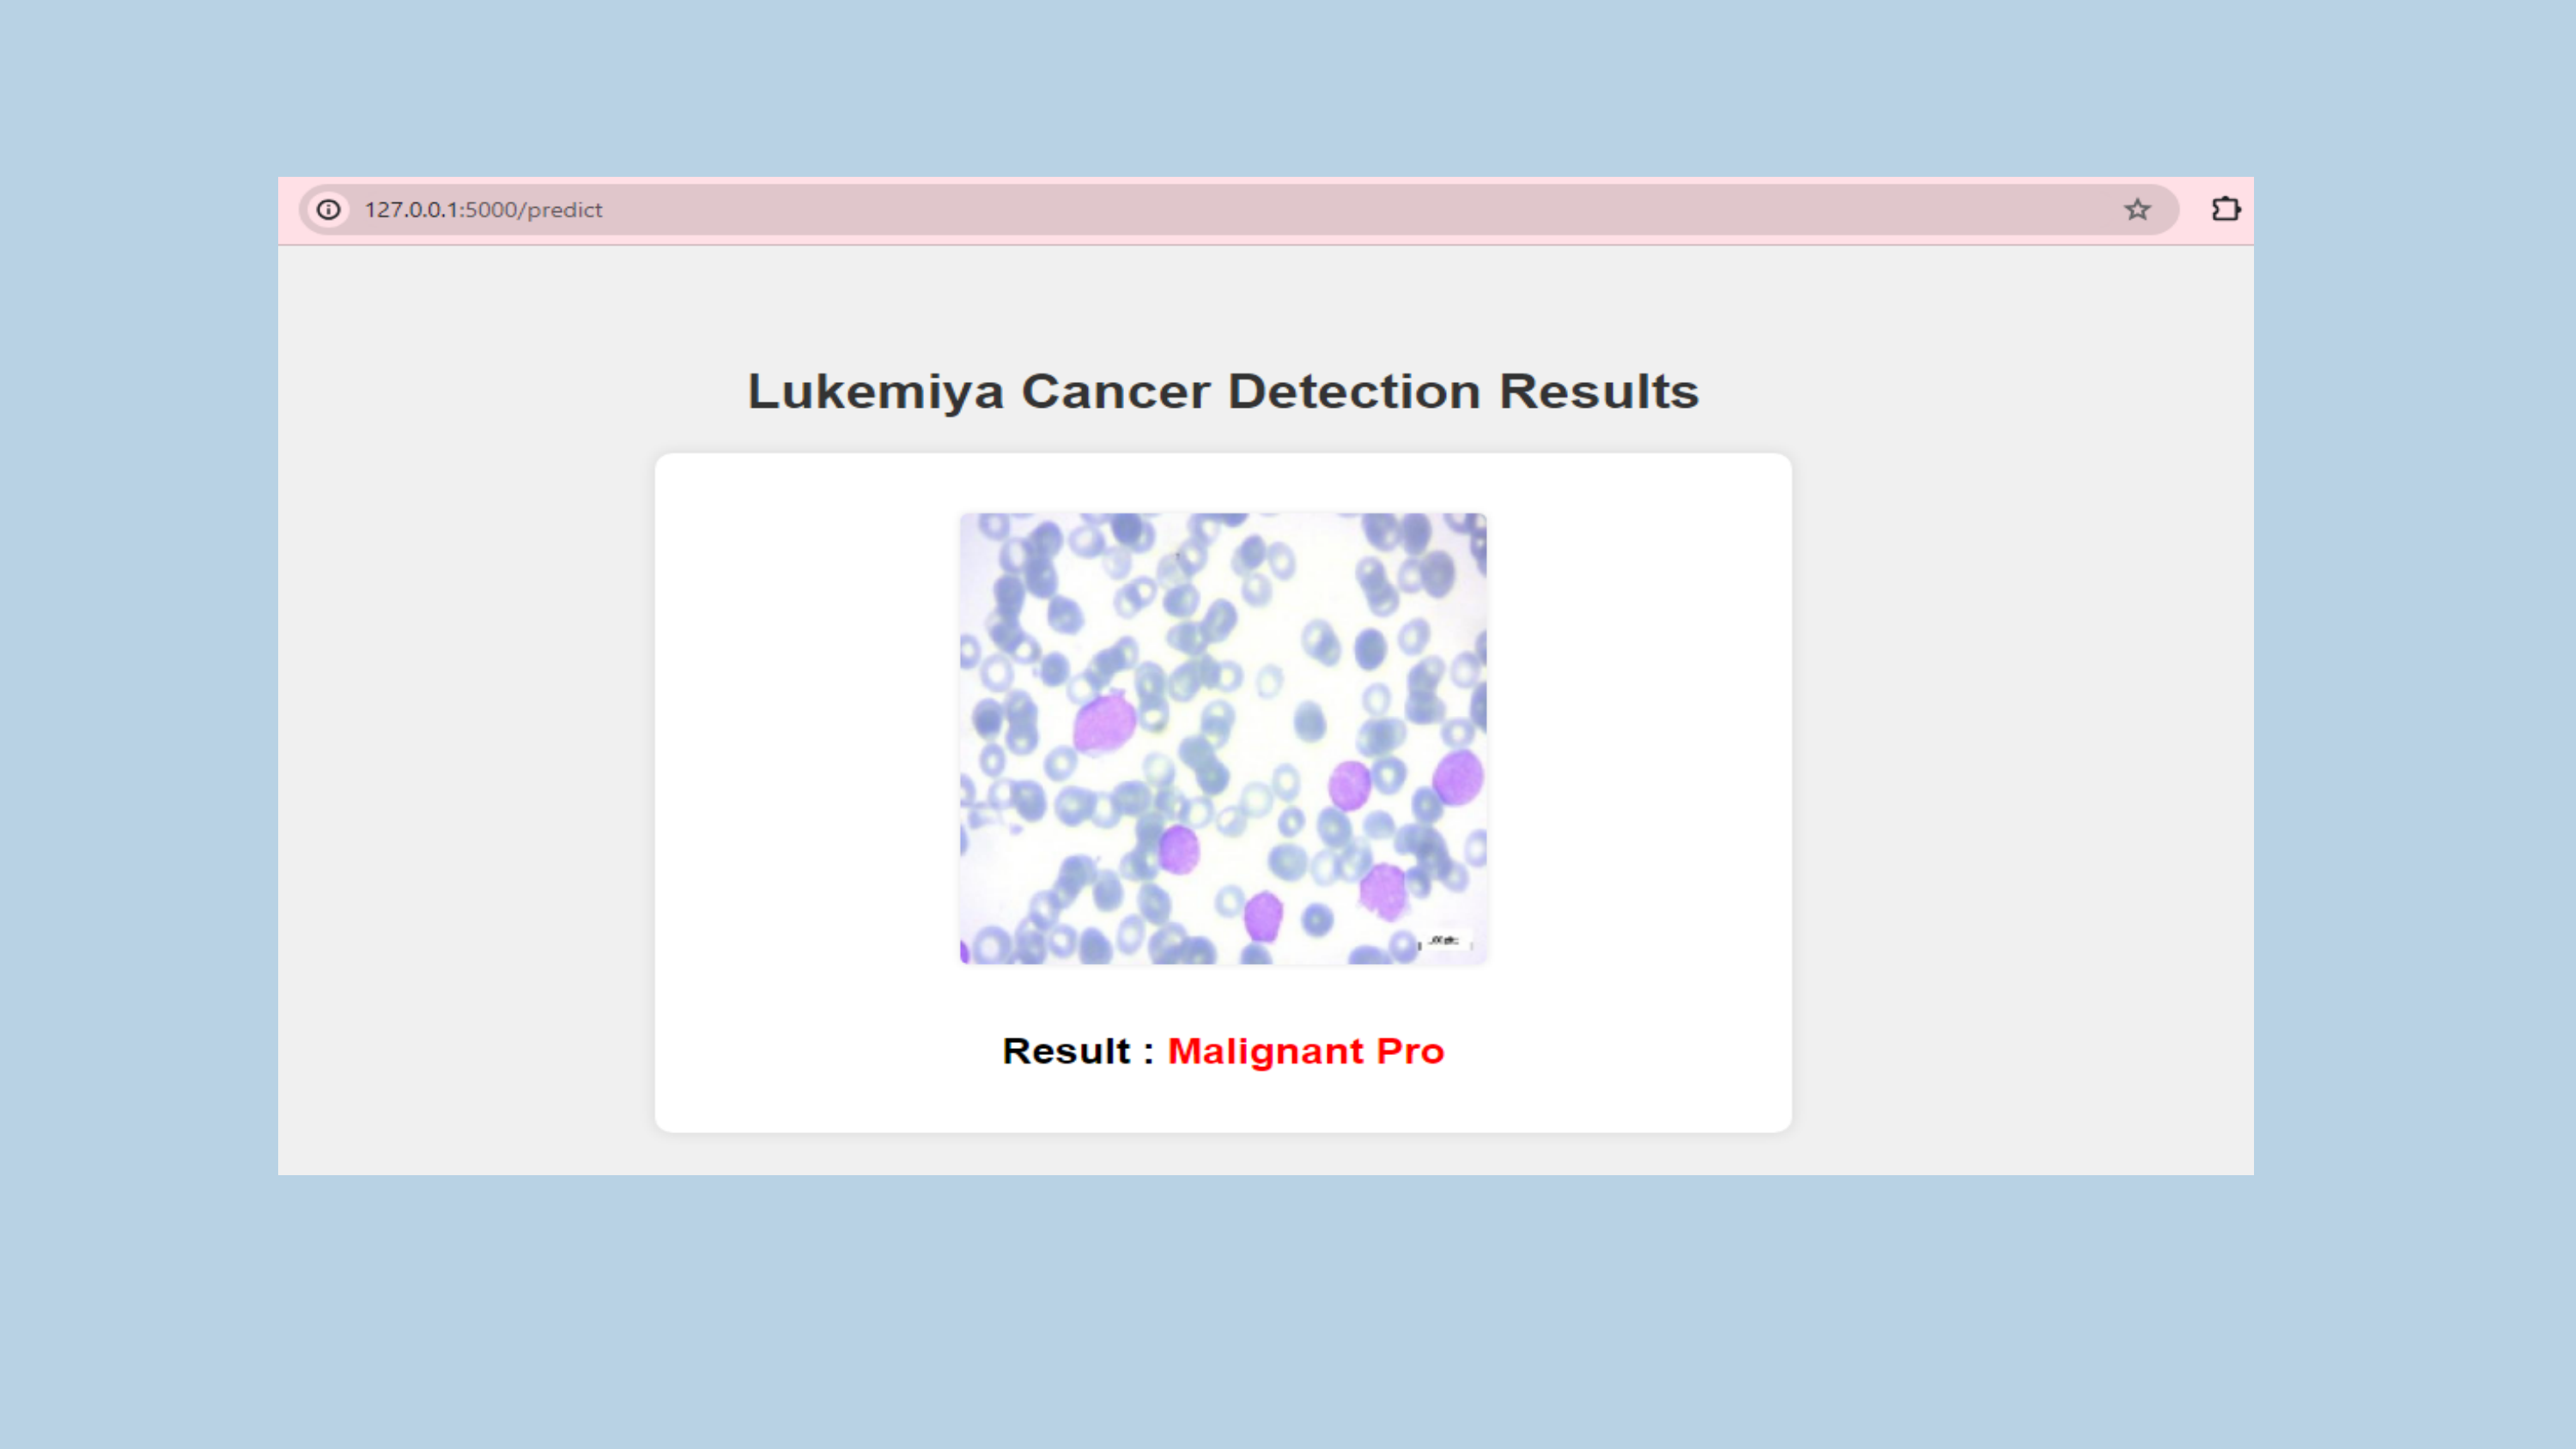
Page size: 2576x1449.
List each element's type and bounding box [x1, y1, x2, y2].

picture [278, 177, 2255, 1175]
